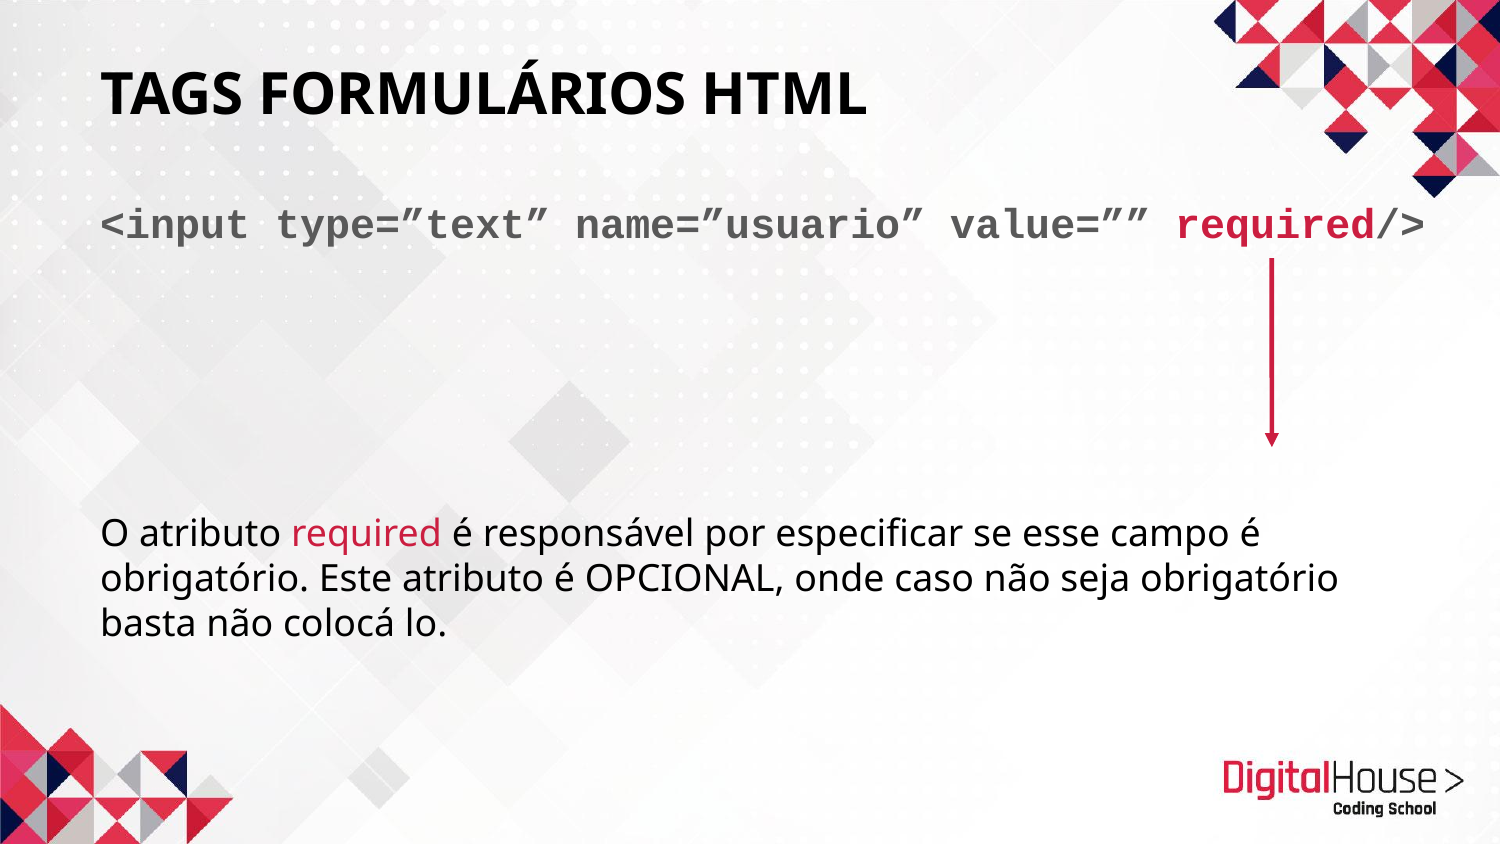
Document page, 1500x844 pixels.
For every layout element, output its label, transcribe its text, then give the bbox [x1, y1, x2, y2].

text_box <input type=”text” name=”usuario” value=”” required/> [85, 182, 1474, 281]
title TAGS FORMULÁRIOS HTML [85, 3, 1187, 141]
text_box O atributo required é responsável por especificar se esse campo é obrigatório. Este atributo é OPCIONAL, onde caso não seja obrigatório basta não colocá lo. [85, 494, 1392, 730]
picture [0, 0, 1500, 844]
